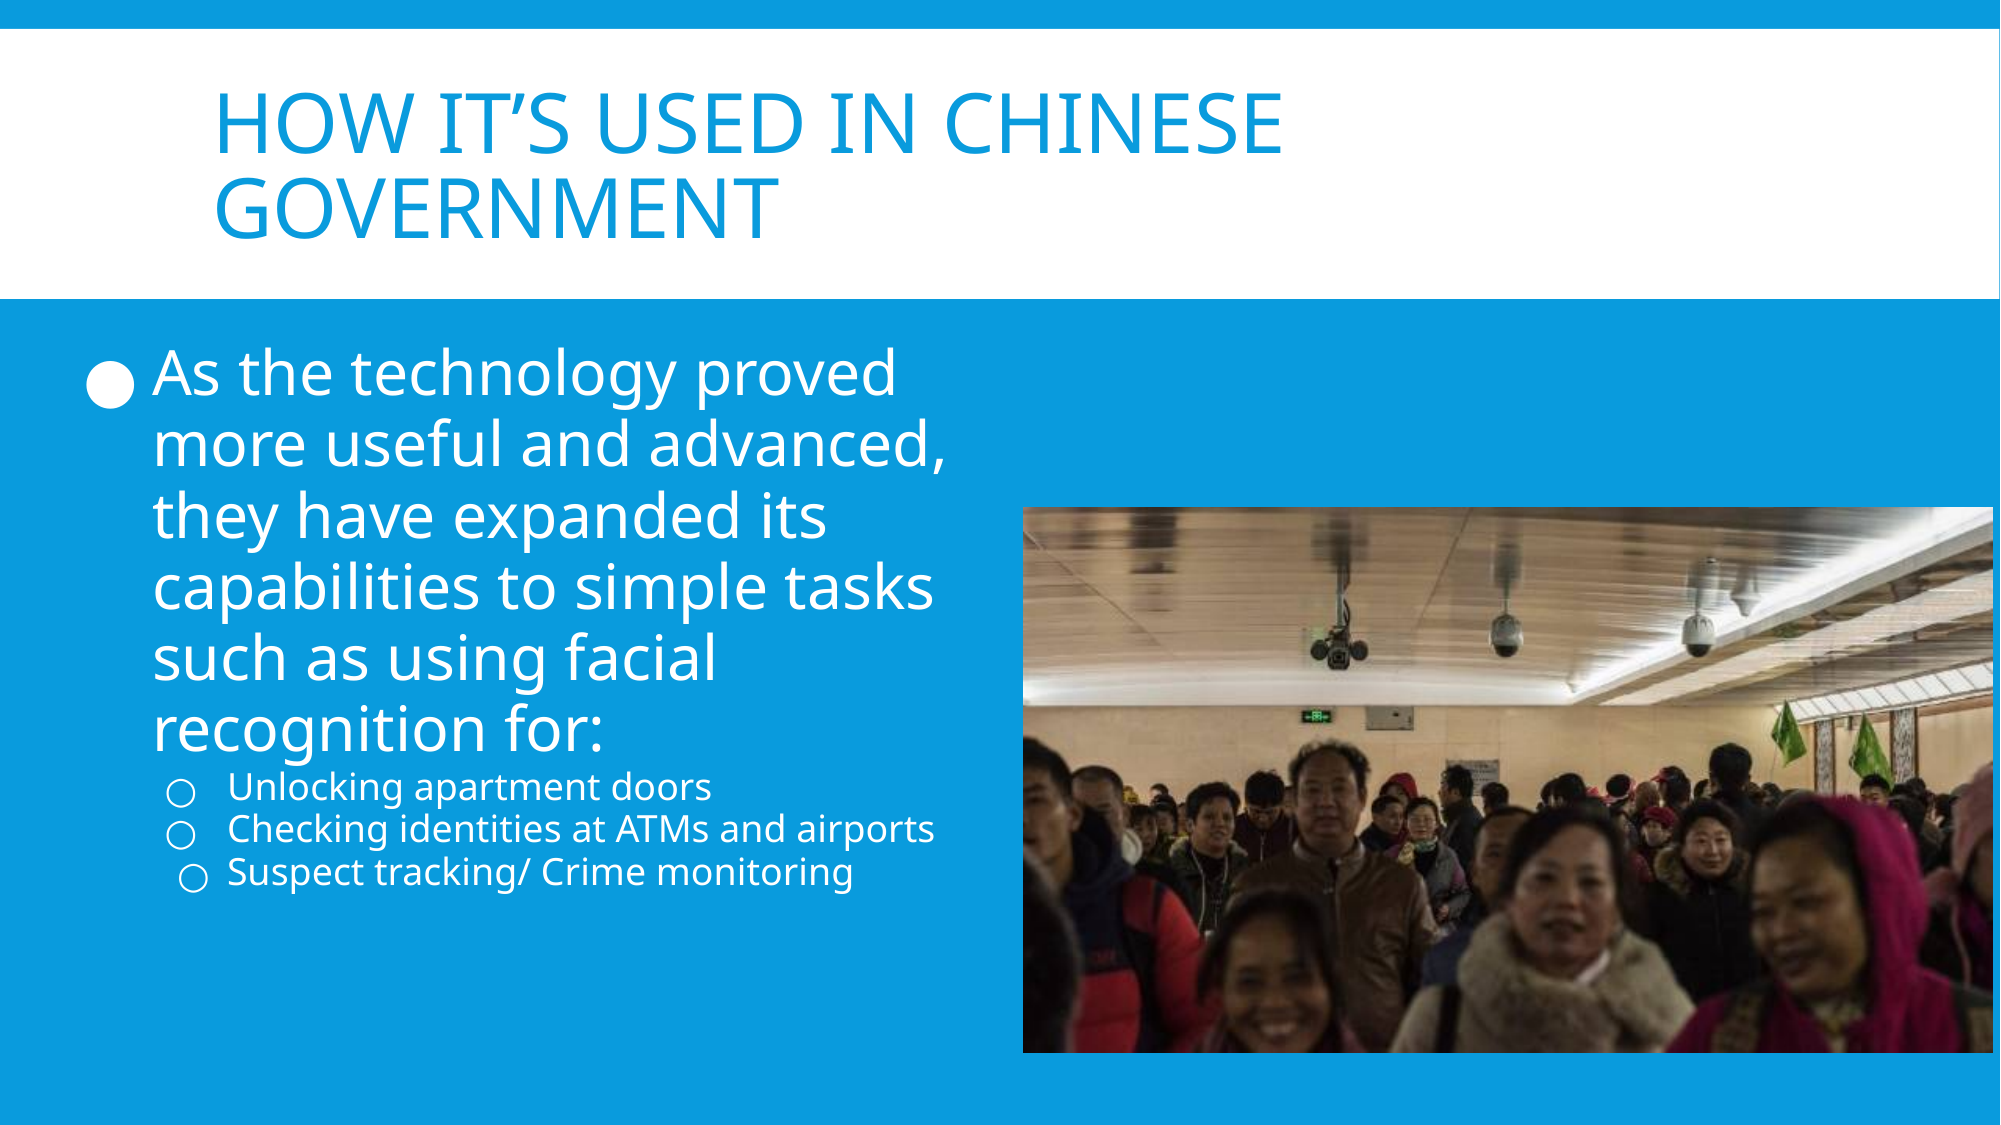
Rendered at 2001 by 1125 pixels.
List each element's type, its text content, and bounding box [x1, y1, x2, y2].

list As the technology proved more useful and advanced, they have expanded its capabilities to simple tasks such as using facial recognition for: Unlocking apartment doors Checking identities at ATMs and airports Suspect tracking/ Crime monitoring [62, 331, 990, 1038]
picture [1024, 508, 1992, 1052]
title HOW IT’S USED IN CHINESE GOVERNMENT [197, 46, 1803, 295]
